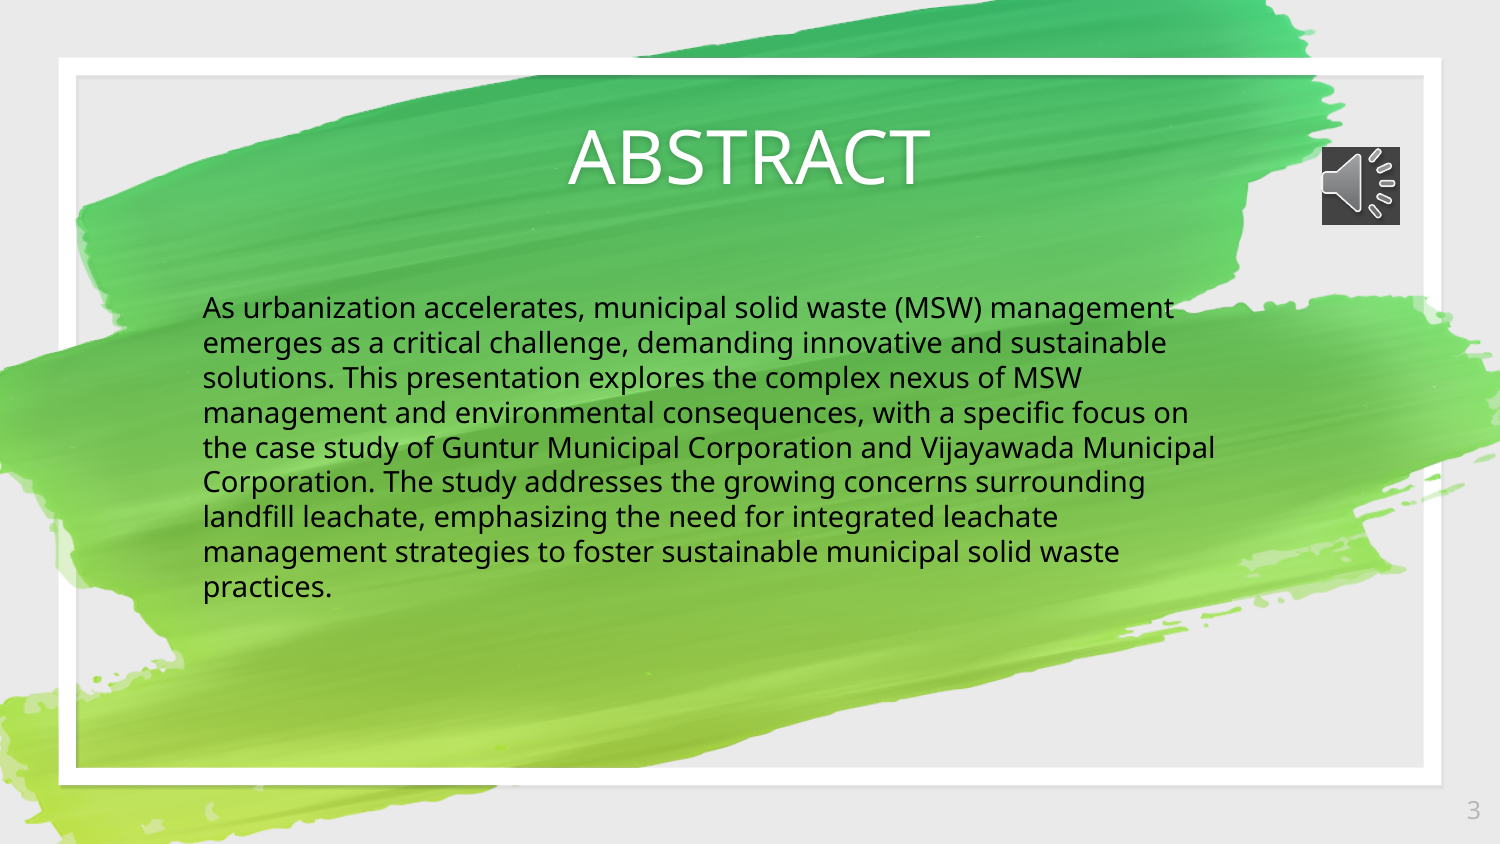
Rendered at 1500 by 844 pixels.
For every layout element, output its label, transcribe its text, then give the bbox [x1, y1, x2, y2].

slide_number 3 [1391, 779, 1482, 844]
picture [0, 0, 1500, 844]
title ABSTRACT [118, 59, 1382, 250]
text_box As urbanization accelerates, municipal solid waste (MSW) management emerges as a critical challenge, demanding innovative and sustainable solutions. This presentation explores the complex nexus of MSW management and environmental consequences, with a specific focus on the case study of Guntur Municipal Corporation and Vijayawada Municipal Corporation. The study addresses the growing concerns surrounding landfill leachate, emphasizing the need for integrated leachate management strategies to foster sustainable municipal solid waste practices. [187, 281, 1249, 611]
